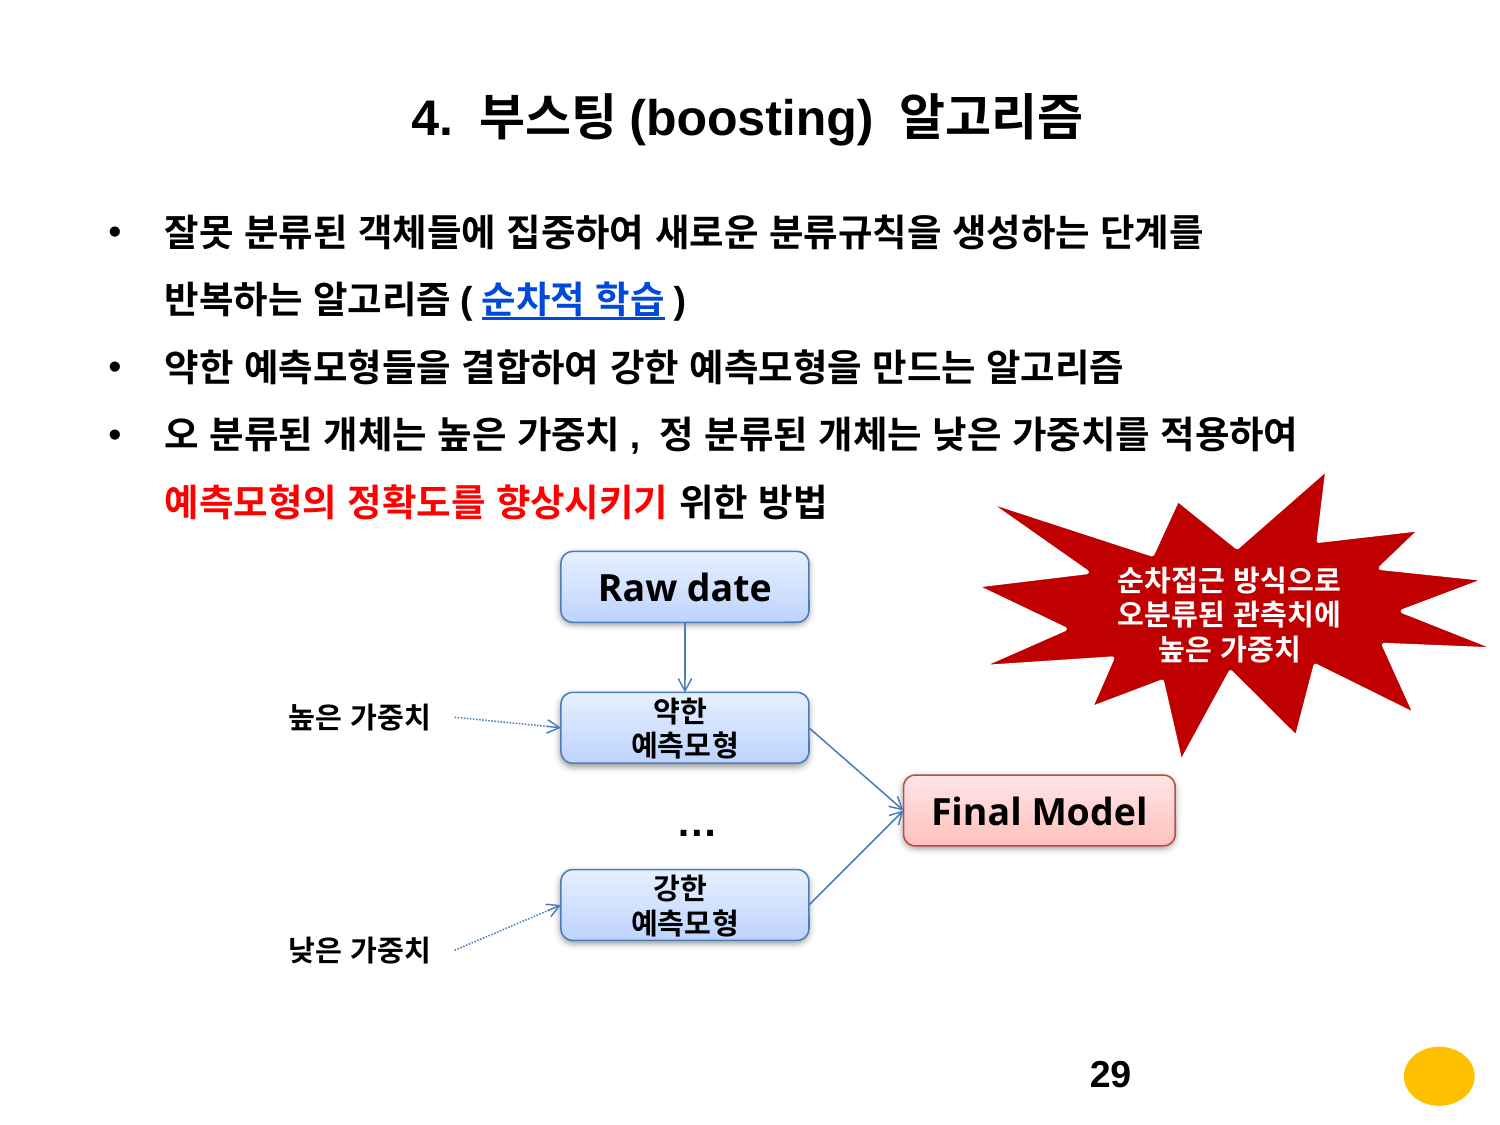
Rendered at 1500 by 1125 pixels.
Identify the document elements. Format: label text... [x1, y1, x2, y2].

text_box [1424, 1046, 1475, 1106]
text_box 약한 예측모형 [560, 691, 810, 764]
text_box 잘못 분류된 객체들에 집중하여 새로운 분류규칙을 생성하는 단계를 반복하는 알고리즘(순차적 학습) 약한 예측모형들을 결합하여 강한 예측모형을 만드는 알고리즘 오 분류된 개체는 높은 가중치, 정 분류된 개체는 낮은 가중치를 적용하여 예측모형의 정확도를 향상시키기 위한 방법 [93, 179, 1341, 532]
text_box 순차접근 방식으로 오분류된 관측치에 높은 가중치 [972, 466, 1500, 766]
text_box 4. 부스팅(boosting) 알고리즘 [70, 78, 1425, 153]
text_box Final Model [908, 774, 1177, 847]
text_box Raw date [560, 550, 810, 624]
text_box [454, 717, 562, 729]
text_box 강한 예측모형 [560, 868, 810, 942]
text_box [808, 810, 904, 906]
text_box … [620, 786, 774, 852]
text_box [808, 727, 904, 809]
text_box 낮은 가중치 [242, 925, 455, 976]
slide_number 29 [1074, 1042, 1425, 1103]
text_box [454, 904, 562, 951]
text_box 높은 가중치 [242, 692, 455, 743]
